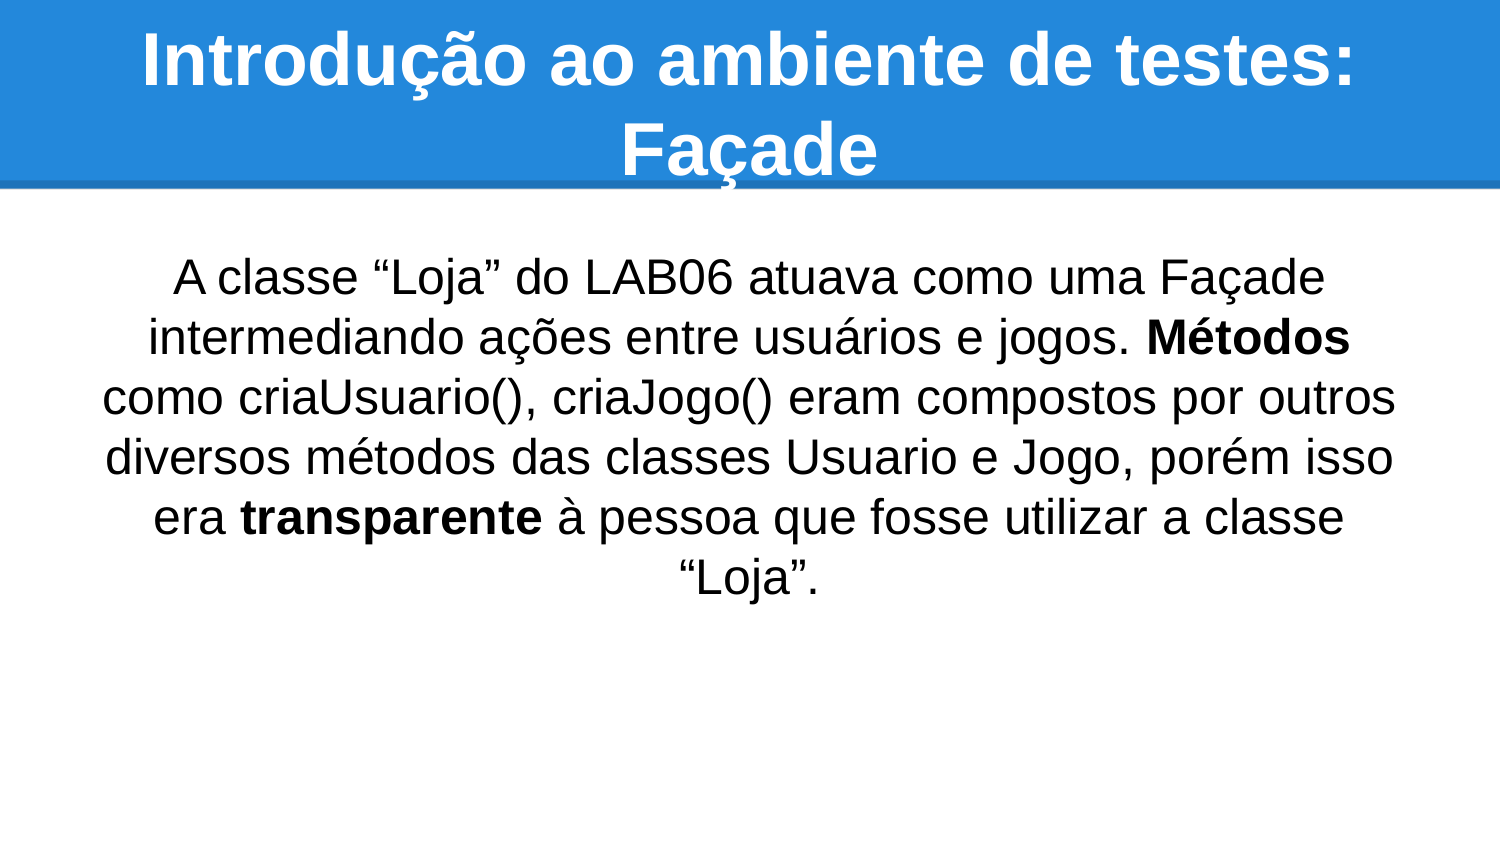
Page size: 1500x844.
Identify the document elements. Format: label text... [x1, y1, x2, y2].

list A classe “Loja” do LAB06 atuava como uma Façade intermediando ações entre usuários e jogos. Métodos como criaUsuario(), criaJogo() eram compostos por outros diversos métodos das classes Usuario e Jogo, porém isso era transparente à pessoa que fosse utilizar a classe “Loja”. [75, 229, 1425, 615]
title Introdução ao ambiente de testes: Façade [75, 31, 1425, 206]
